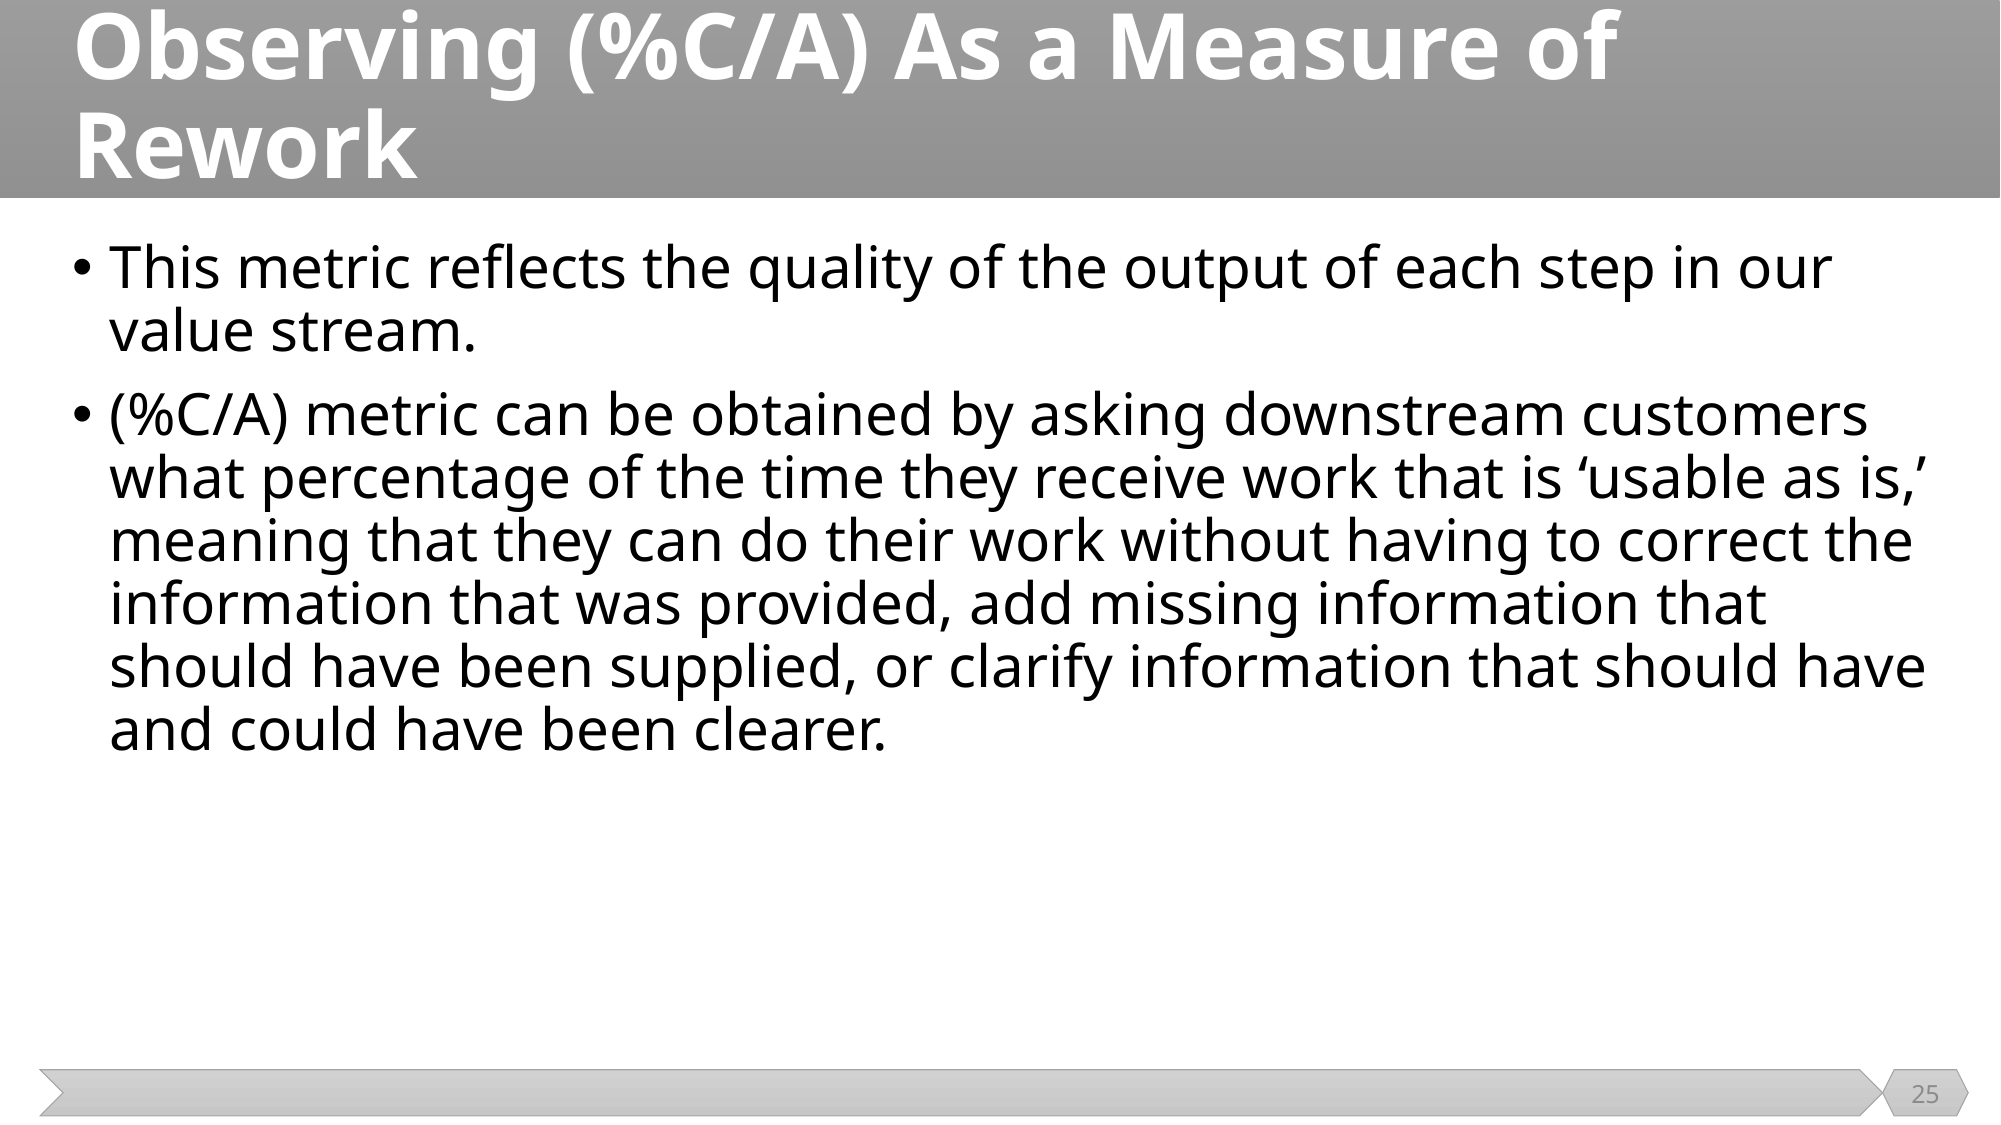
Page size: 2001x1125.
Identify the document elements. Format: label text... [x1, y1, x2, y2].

list This metric reflects the quality of the output of each step in our value stream. (%C/A) metric can be obtained by asking downstream customers what percentage of the time they receive work that is ‘usable as is,’ meaning that they can do their work without having to correct the information that was provided, add missing information that should have been supplied, or clarify information that should have and could have been clearer. [56, 230, 1969, 1010]
title Observing (%C/A) As a Measure of Rework [56, 0, 1969, 199]
slide_number 25 [1882, 1065, 1969, 1125]
